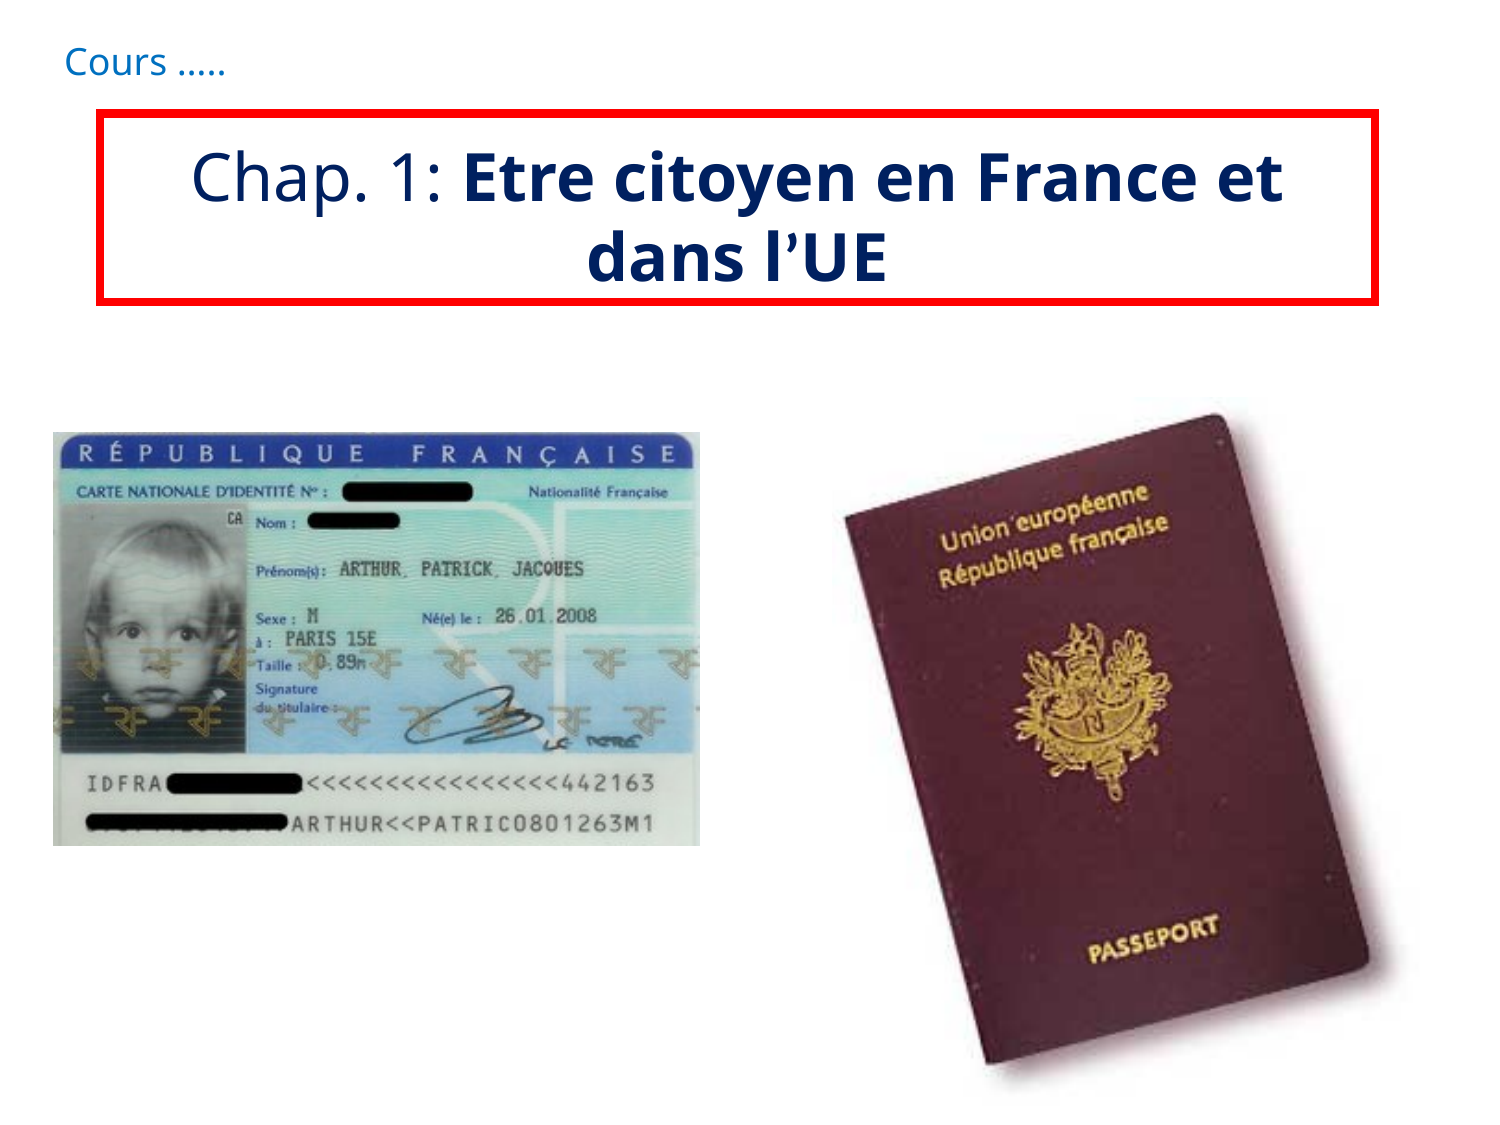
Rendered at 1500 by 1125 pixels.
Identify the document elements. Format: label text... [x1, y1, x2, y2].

picture [52, 432, 700, 847]
picture [832, 396, 1424, 1107]
text_box Chap. 1: Etre citoyen en France et dans l’UE [100, 113, 1376, 302]
text_box Cours ….. [49, 30, 242, 91]
